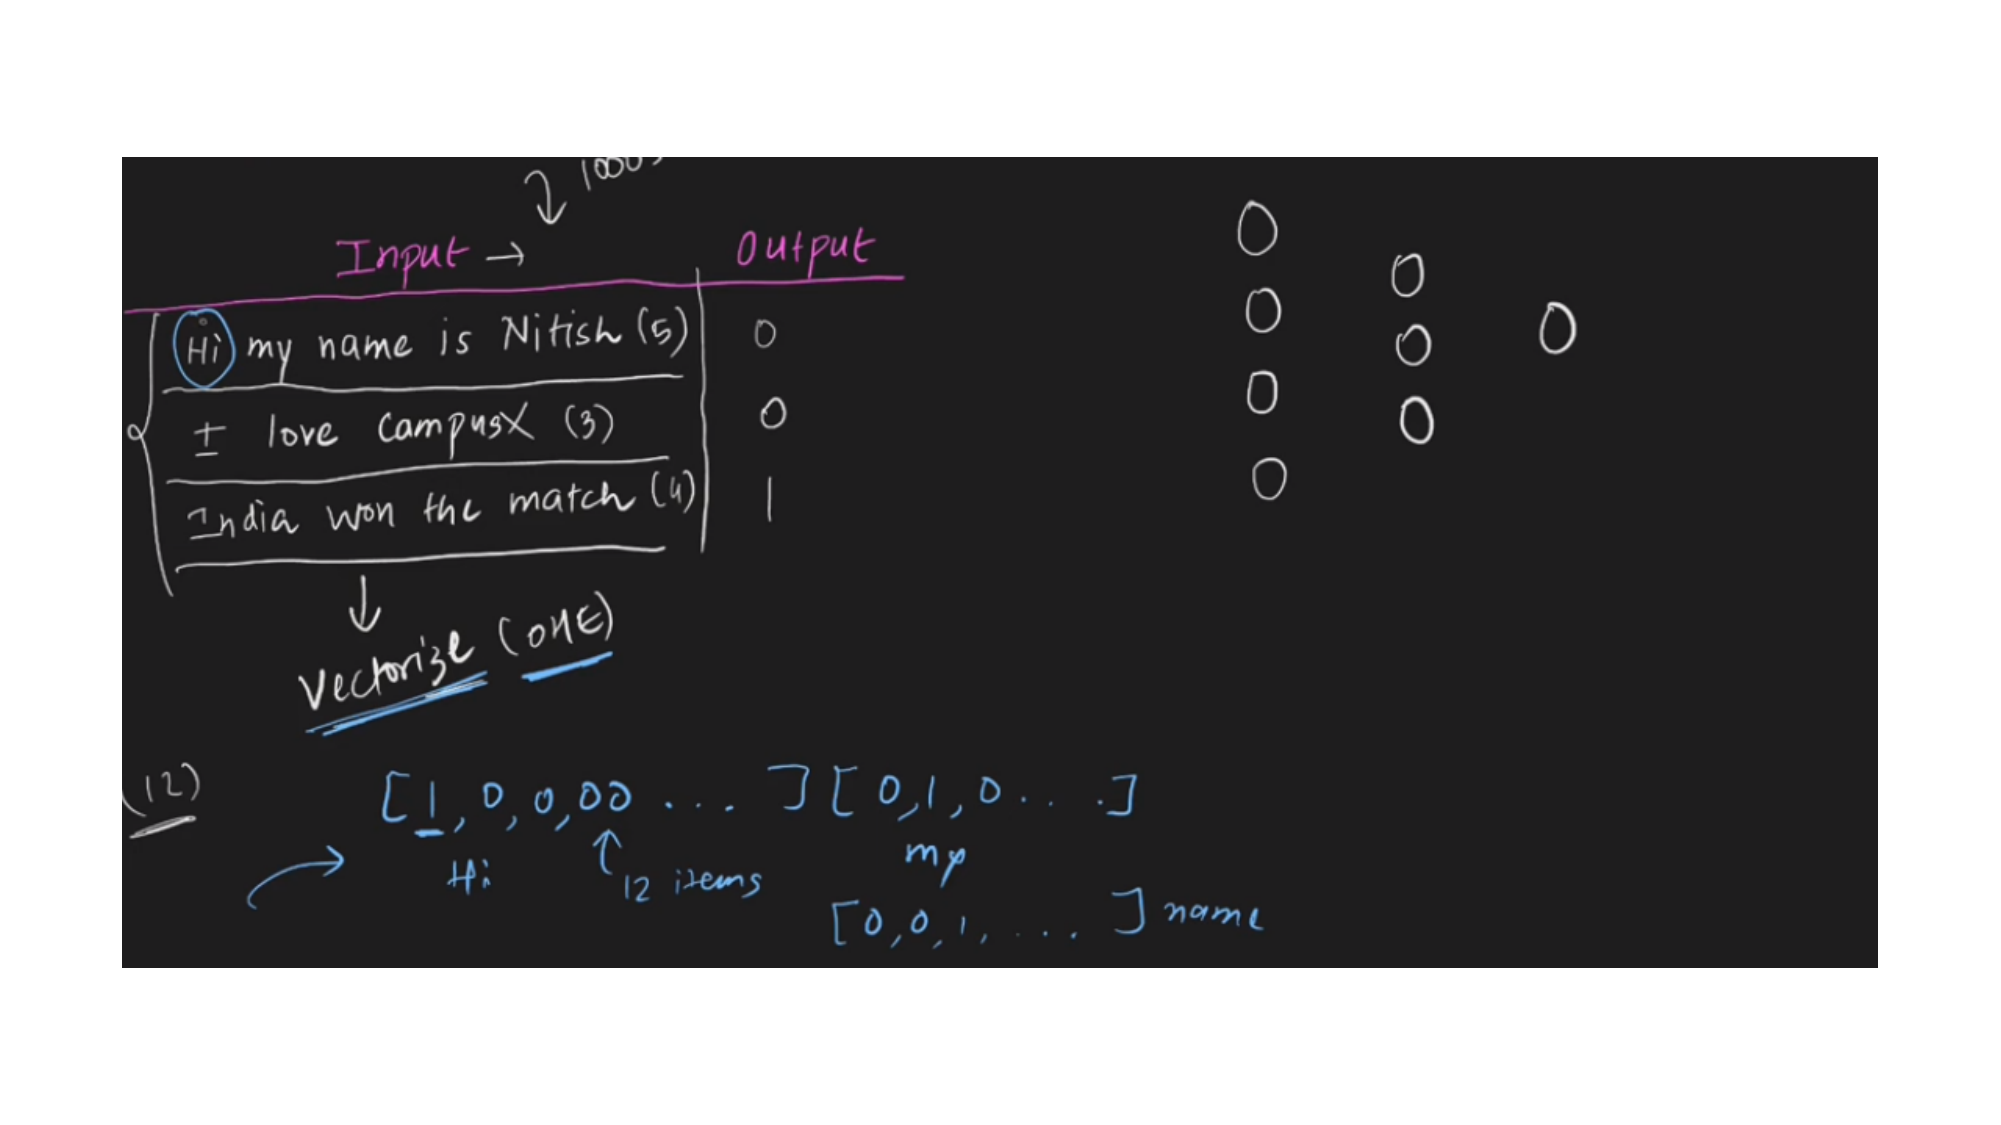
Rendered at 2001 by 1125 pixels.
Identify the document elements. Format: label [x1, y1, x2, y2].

picture [122, 157, 1878, 968]
